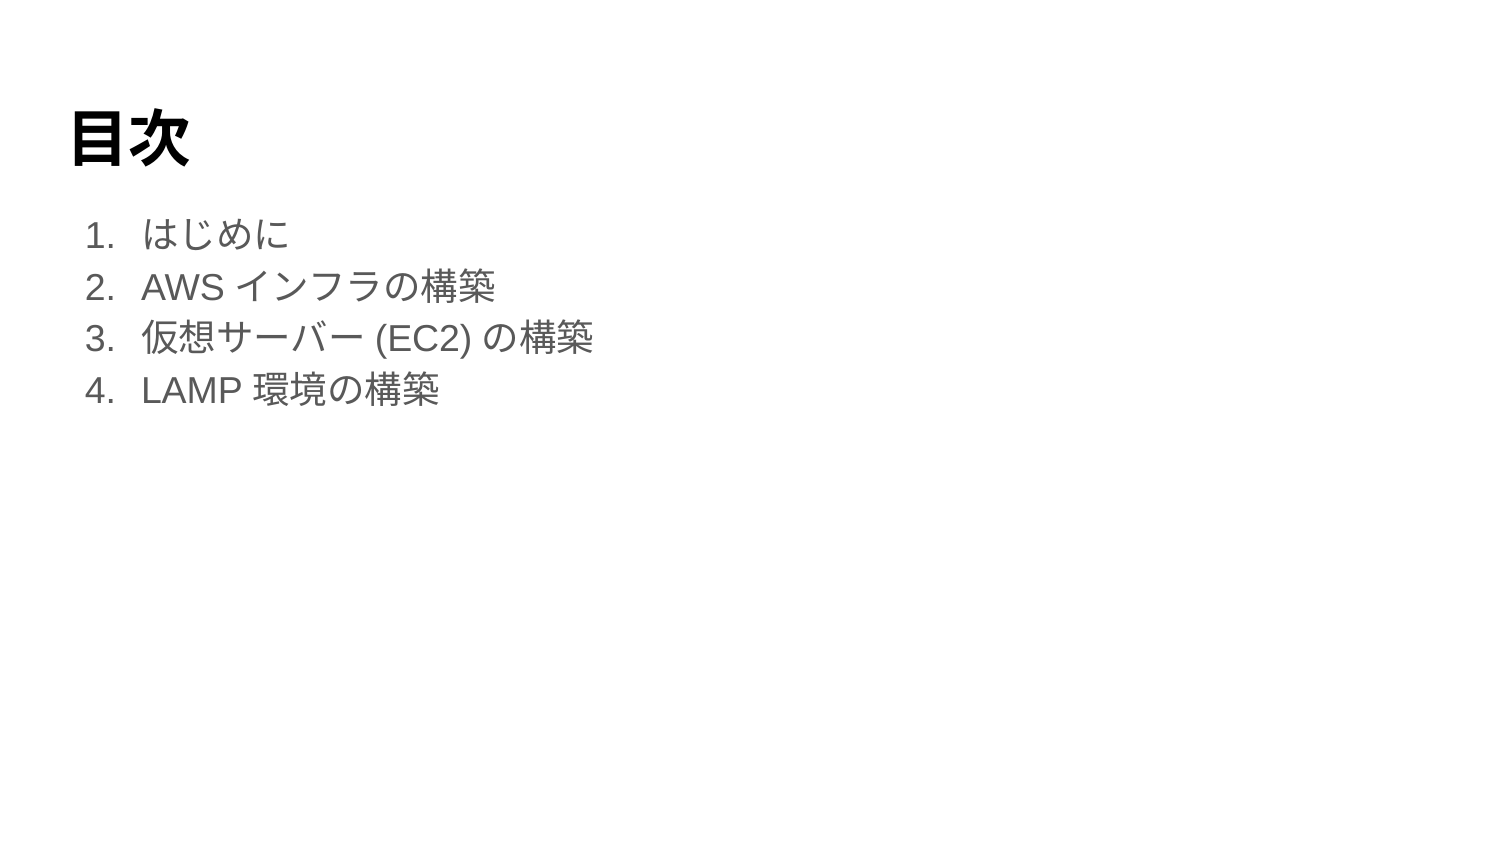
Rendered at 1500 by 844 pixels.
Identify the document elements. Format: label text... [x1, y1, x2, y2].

list はじめに AWSインフラの構築 仮想サーバー(EC2)の構築 LAMP環境の構築 [51, 189, 1449, 750]
title 目次 [51, 72, 1449, 167]
